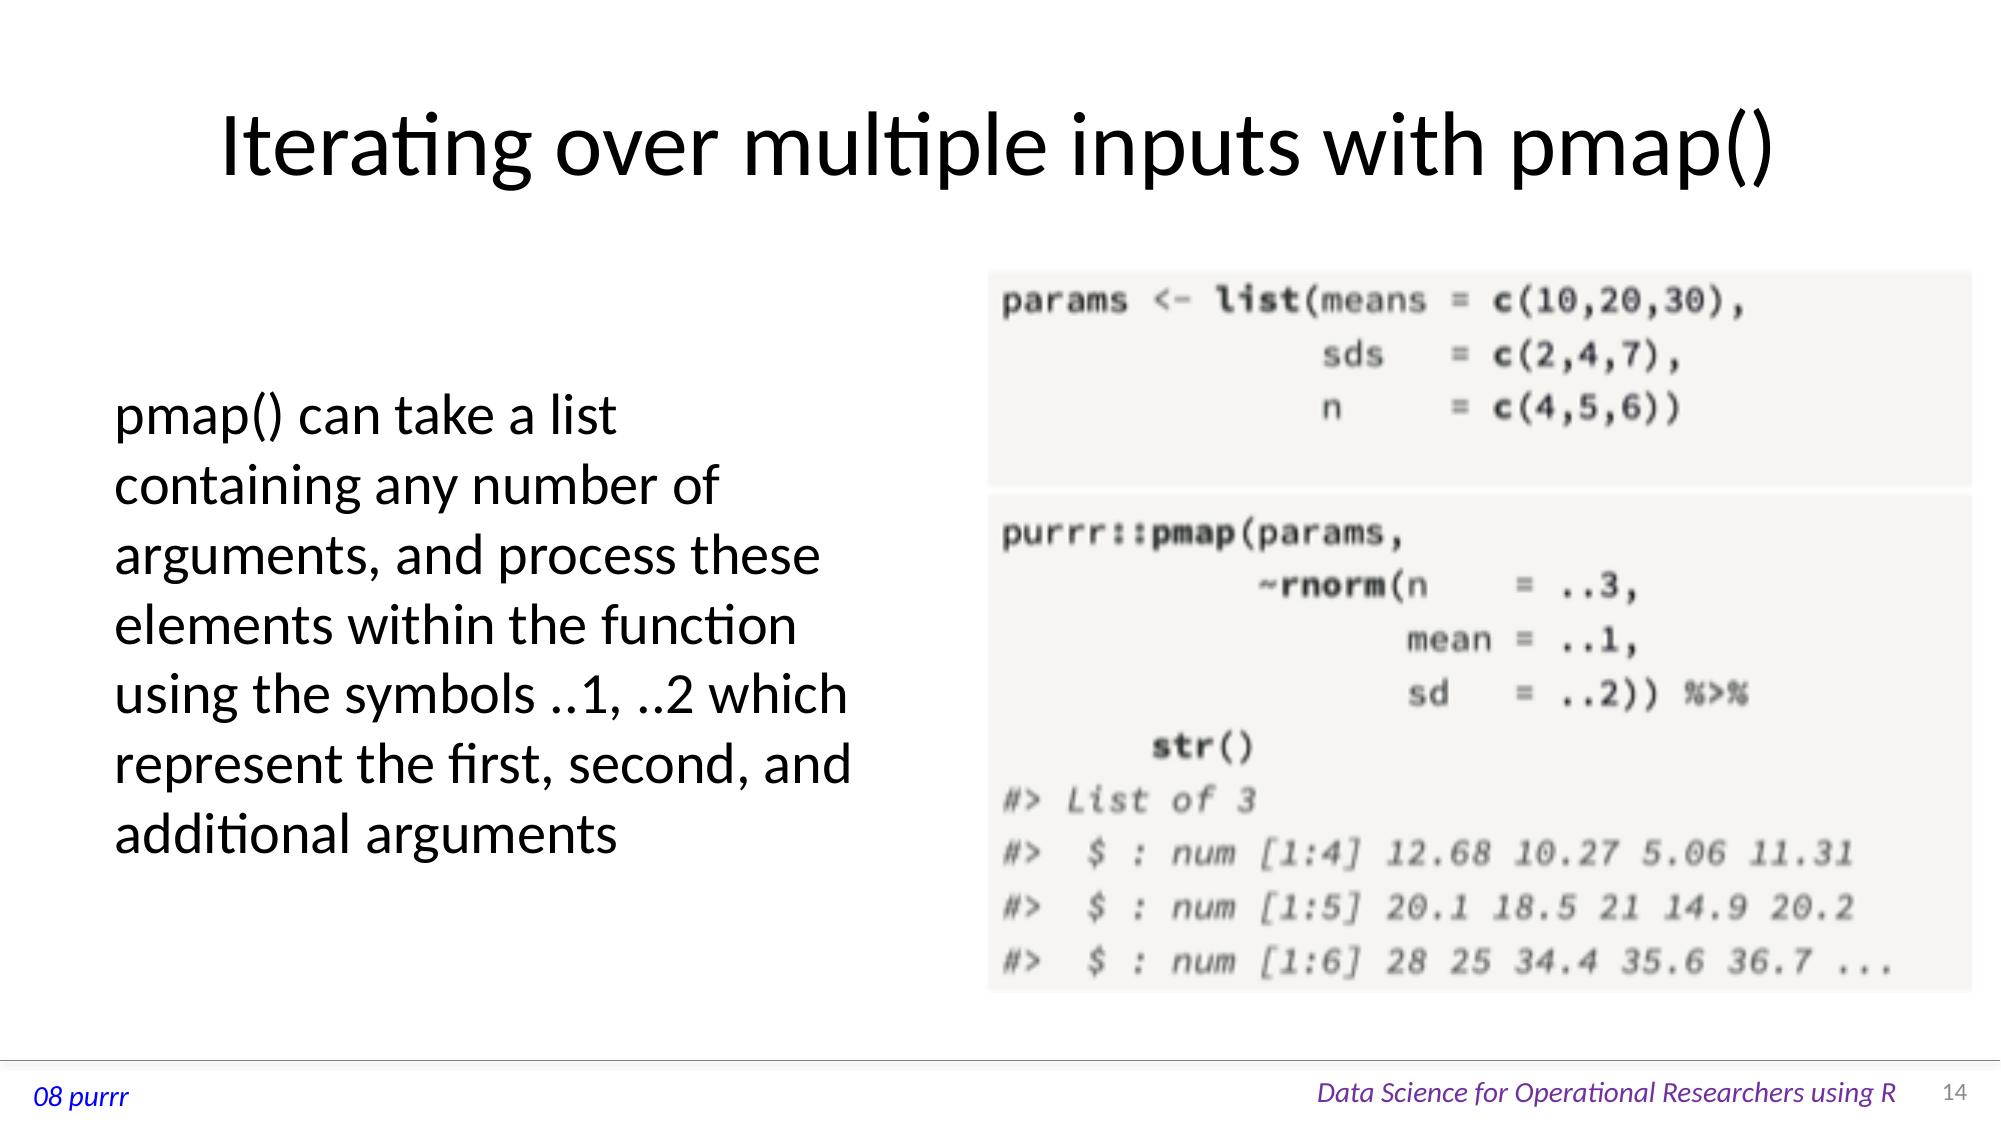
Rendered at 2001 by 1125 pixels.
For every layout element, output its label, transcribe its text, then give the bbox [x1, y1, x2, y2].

title Iterating over multiple inputs with pmap() [99, 45, 1900, 233]
slide_number 14 [1899, 1060, 1983, 1120]
list pmap() can take a list containing any number of arguments, and process these elements within the function using the symbols ..1, ..2 which represent the first, second, and additional arguments [99, 368, 881, 887]
picture [983, 262, 1973, 993]
